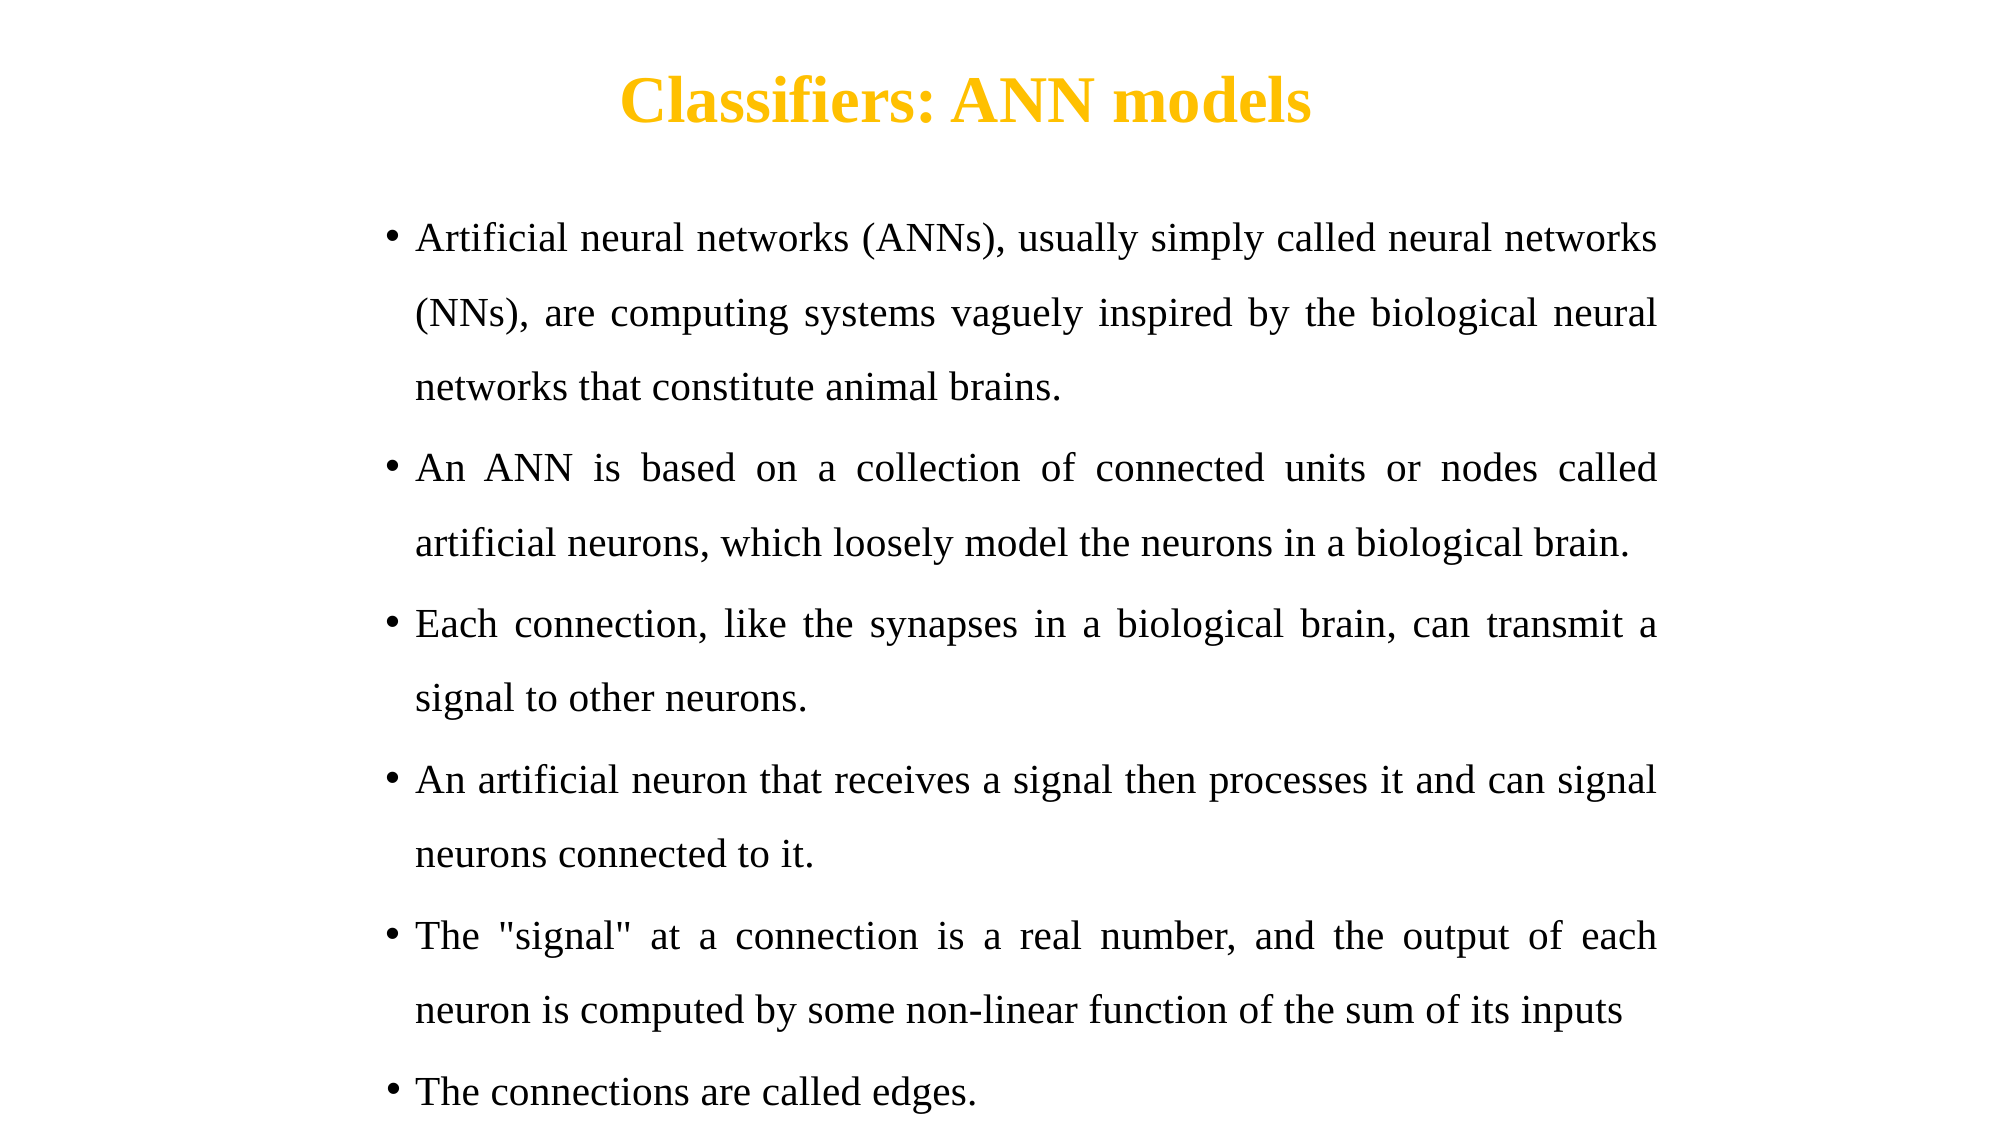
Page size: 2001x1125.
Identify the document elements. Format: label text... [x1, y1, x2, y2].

list Artificial neural networks (ANNs), usually simply called neural networks (NNs), are computing systems vaguely inspired by the biological neural networks that constitute animal brains. An ANN is based on a collection of connected units or nodes called artificial neurons, which loosely model the neurons in a biological brain. Each connection, like the synapses in a biological brain, can transmit a signal to other neurons. An artificial neuron that receives a signal then processes it and can signal neurons connected to it. The "signal" at a connection is a real number, and the output of each neuron is computed by some non-linear function of the sum of its inputs The connections are called edges. [324, 178, 1675, 1124]
text_box Classifiers: ANN models [291, 41, 1642, 230]
